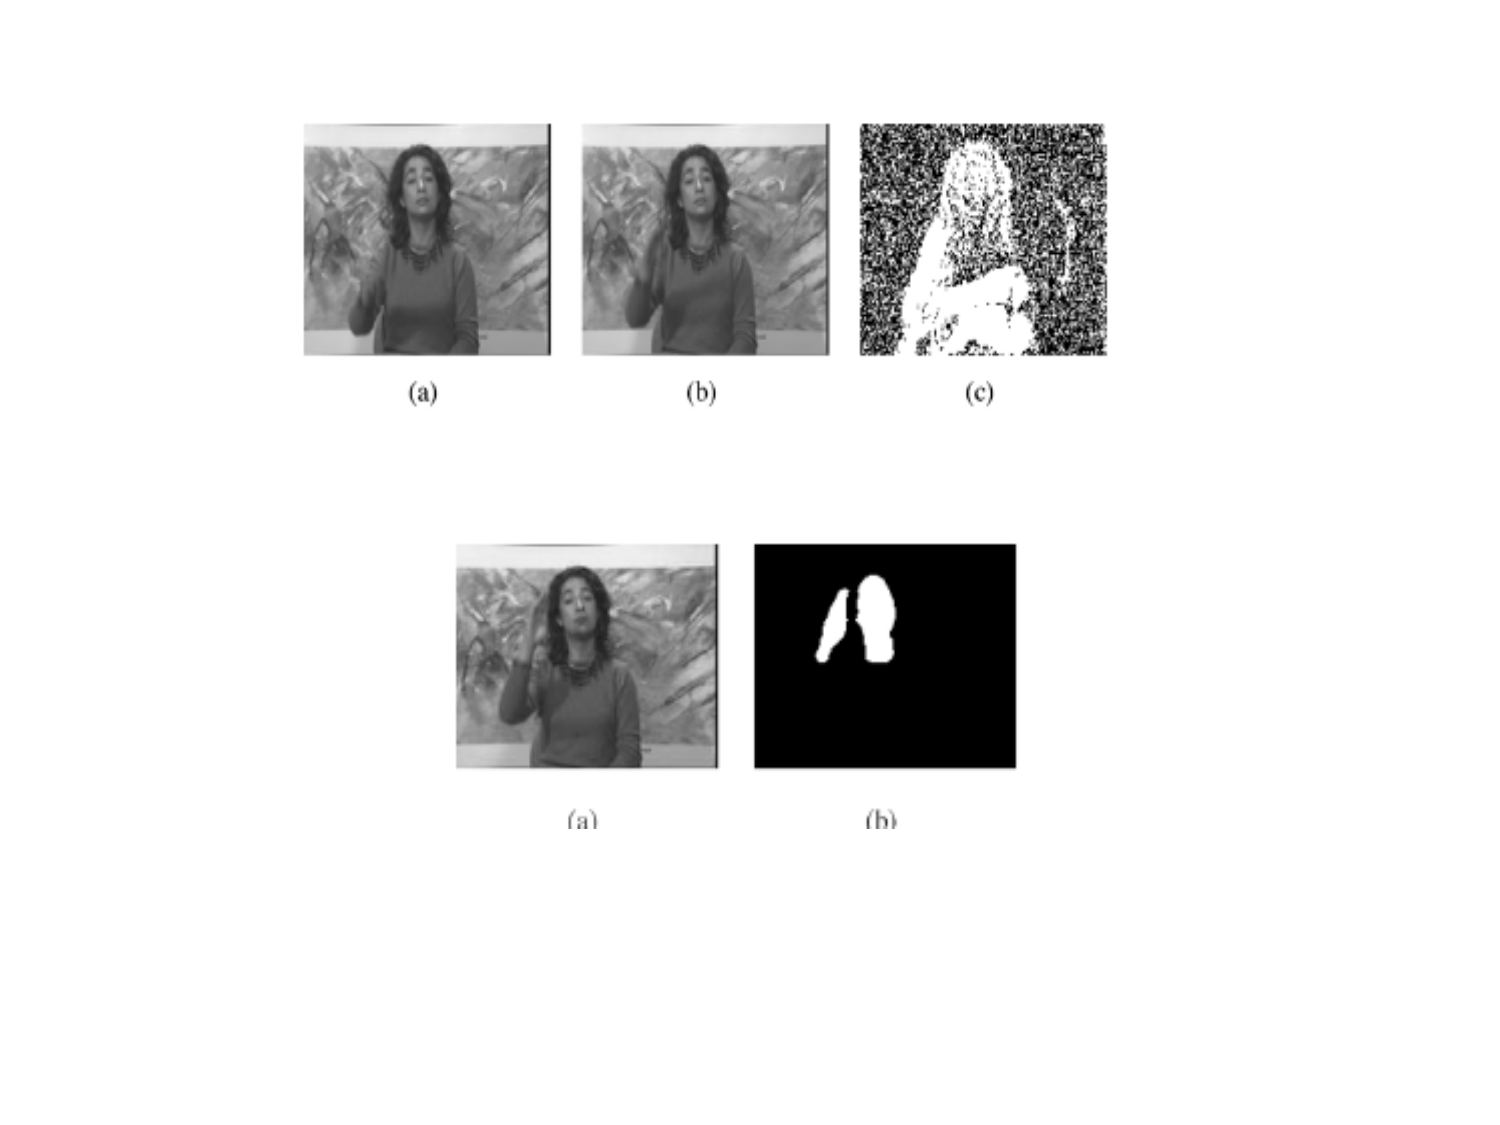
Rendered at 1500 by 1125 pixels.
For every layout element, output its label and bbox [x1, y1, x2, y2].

picture [427, 528, 1035, 829]
picture [212, 74, 1251, 416]
